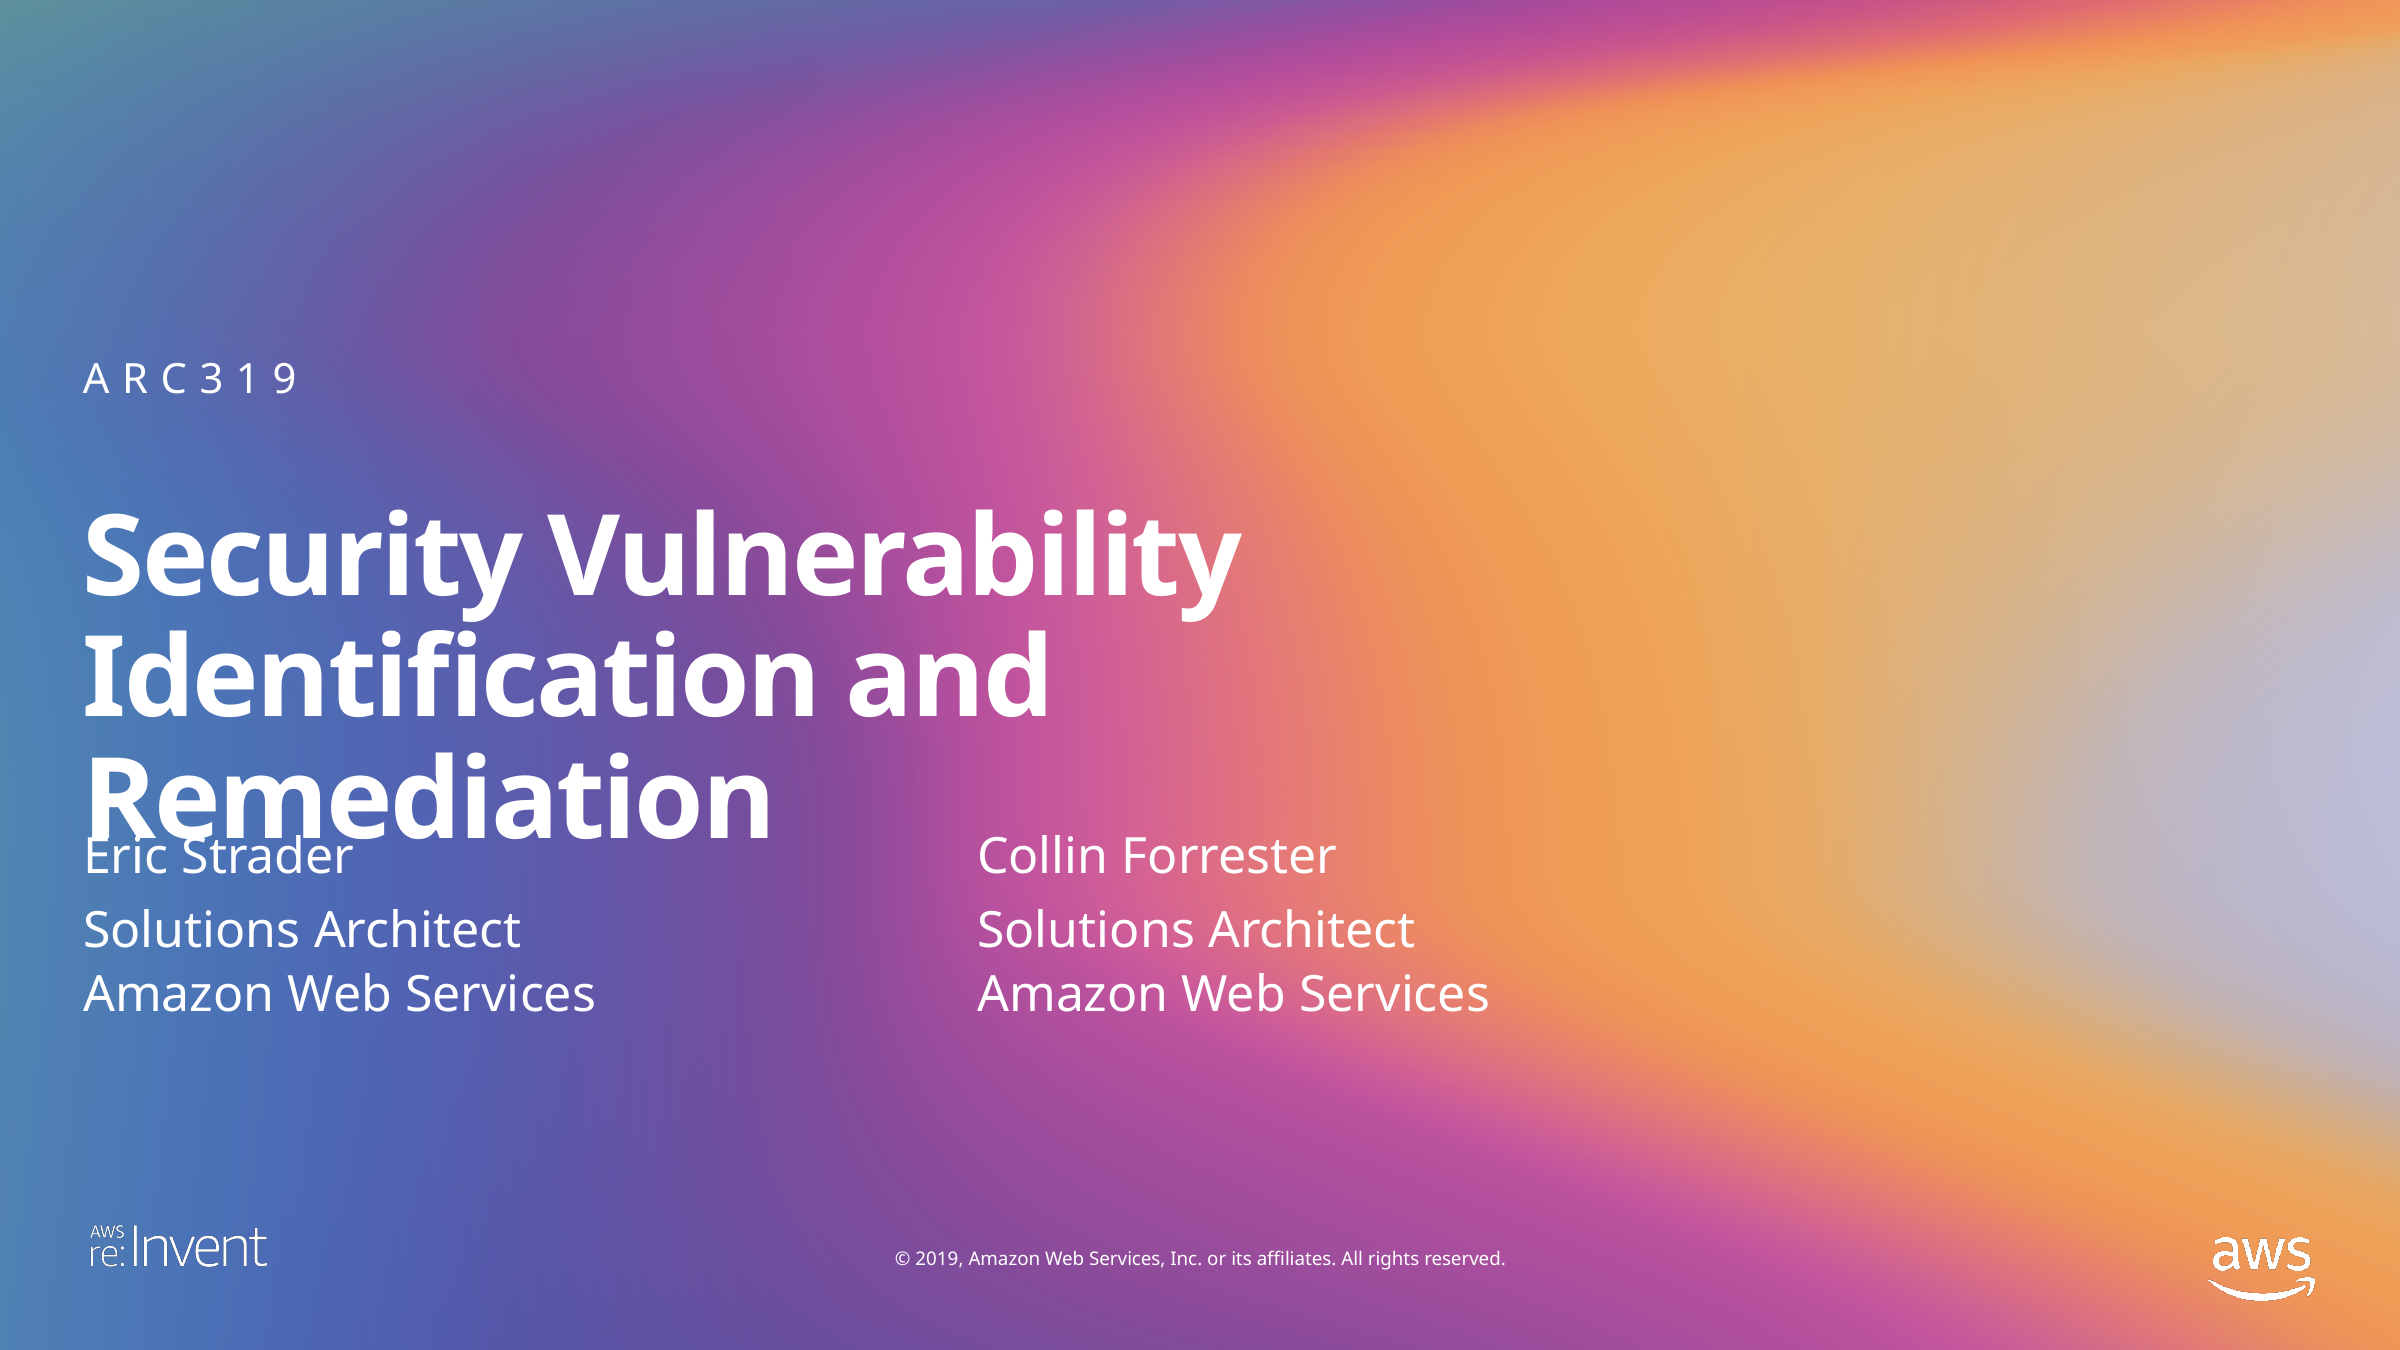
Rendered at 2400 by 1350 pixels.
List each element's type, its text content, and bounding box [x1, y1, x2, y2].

list Collin Forrester [947, 806, 1770, 880]
title Security Vulnerability Identification and Remediation [52, 474, 1770, 778]
list Solutions Architect Amazon Web Services [947, 880, 1770, 1041]
picture [0, 0, 2400, 1350]
list ARC319 [52, 333, 1770, 428]
list Solutions Architect Amazon Web Services [53, 880, 875, 1041]
list Eric Strader [53, 806, 875, 880]
